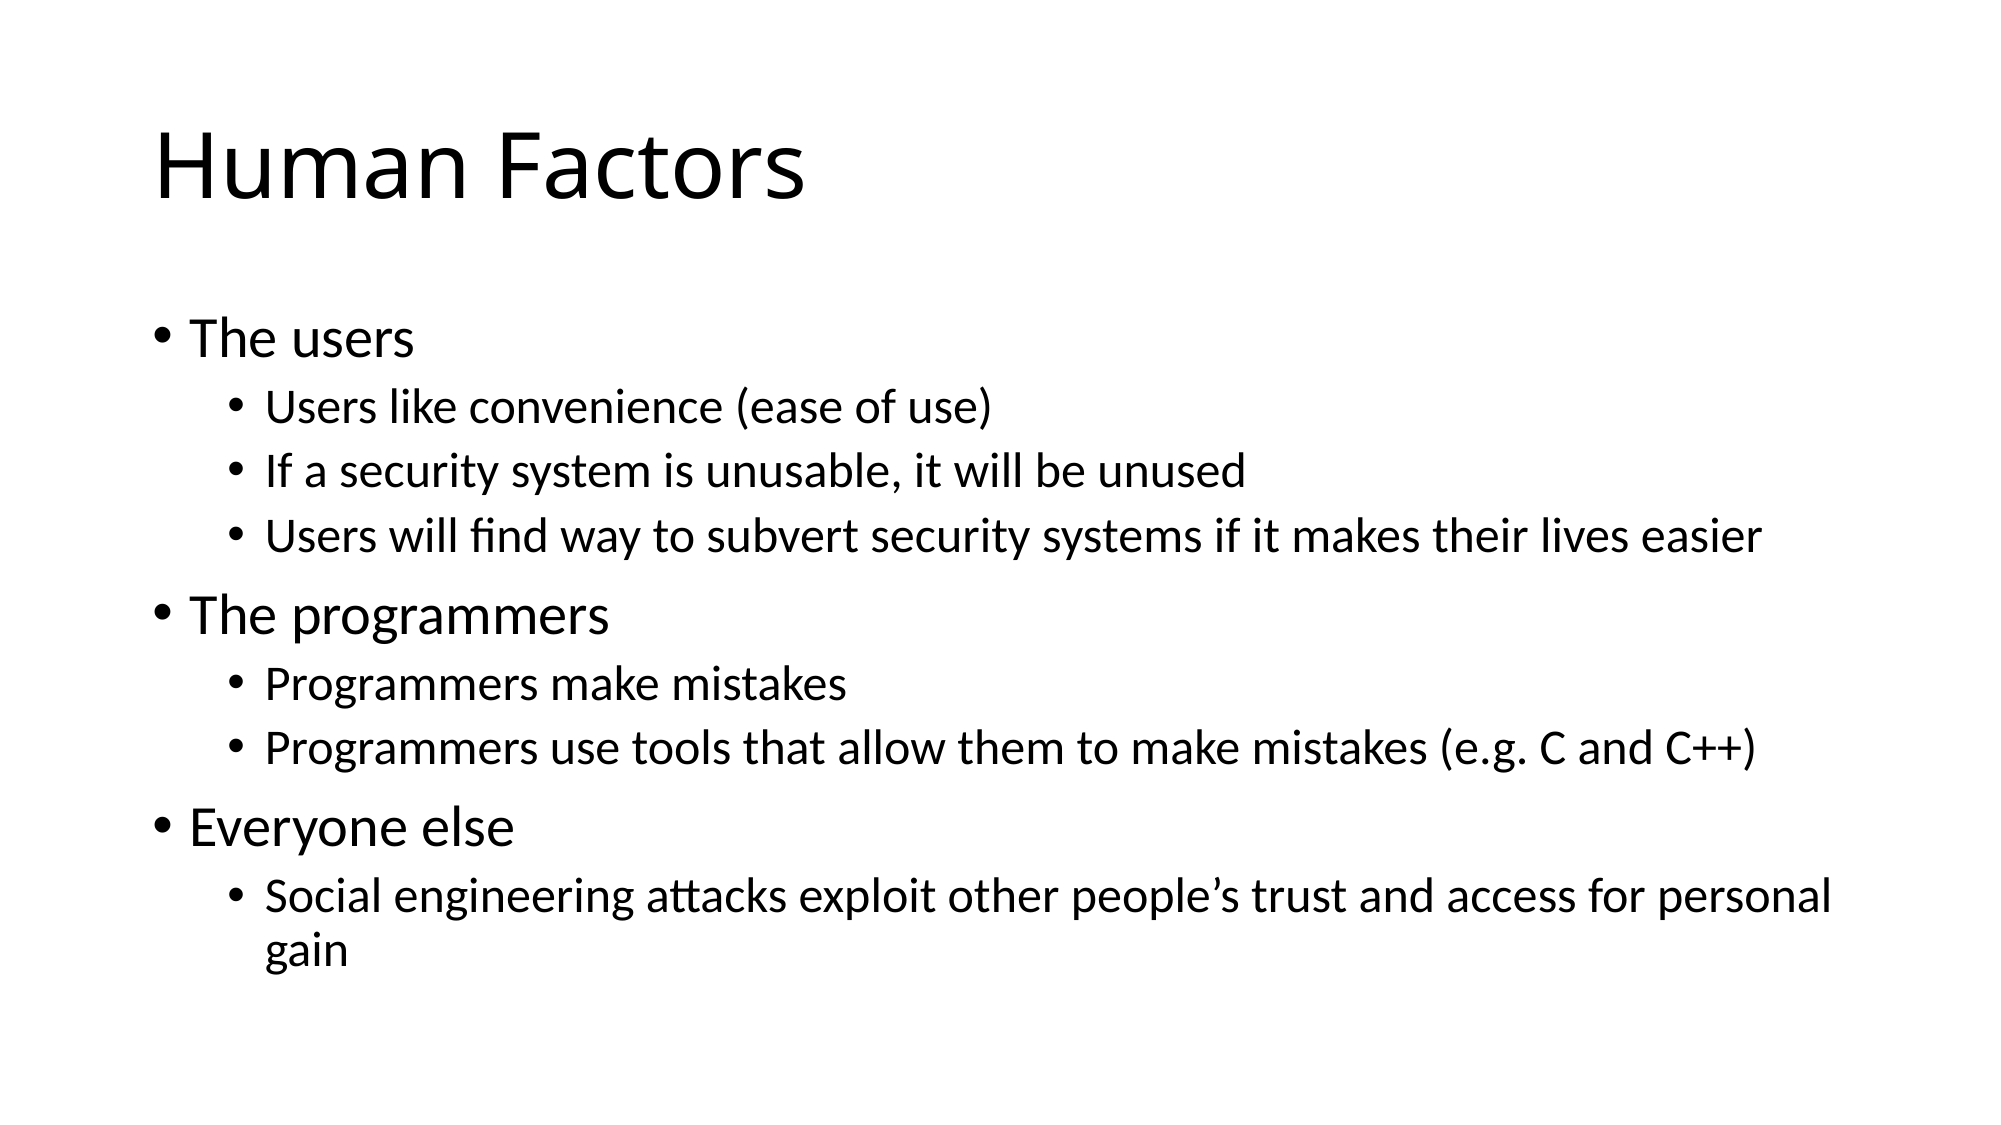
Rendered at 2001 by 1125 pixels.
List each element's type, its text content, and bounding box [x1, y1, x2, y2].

title Human Factors [137, 59, 1863, 278]
list The users Users like convenience (ease of use) If a security system is unusable, it will be unused Users will find way to subvert security systems if it makes their lives easier The programmers Programmers make mistakes Programmers use tools that allow them to make mistakes (e.g. C and C++) Everyone else Social engineering attacks exploit other people’s trust and access for personal gain [137, 299, 1863, 1014]
